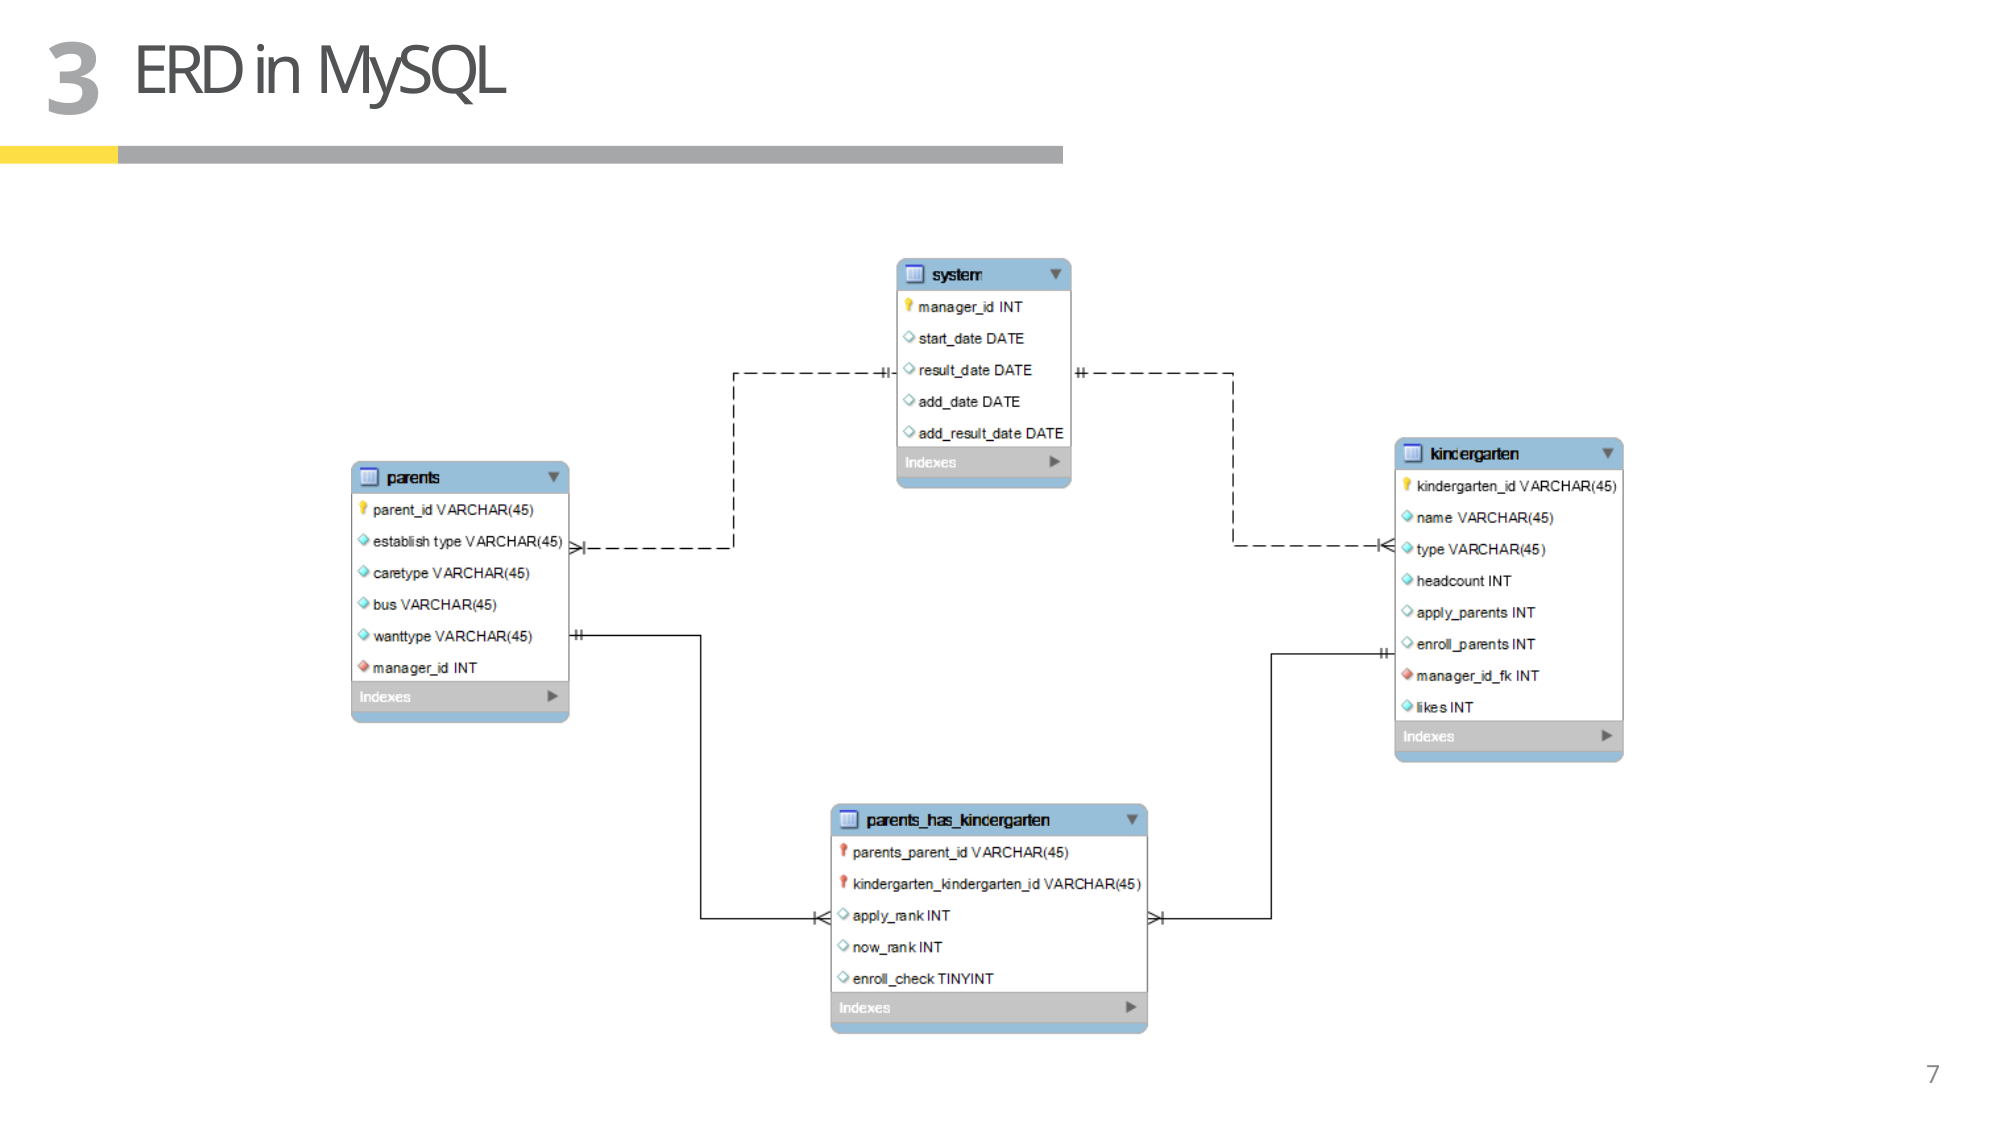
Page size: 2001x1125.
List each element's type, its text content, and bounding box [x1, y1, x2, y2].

text_box [119, 145, 1064, 165]
text_box 3 [30, 7, 118, 143]
text_box [0, 145, 119, 165]
slide_number 7 [1505, 1045, 1956, 1106]
picture [351, 245, 1649, 1046]
text_box ERD in MySQL [118, 19, 896, 115]
